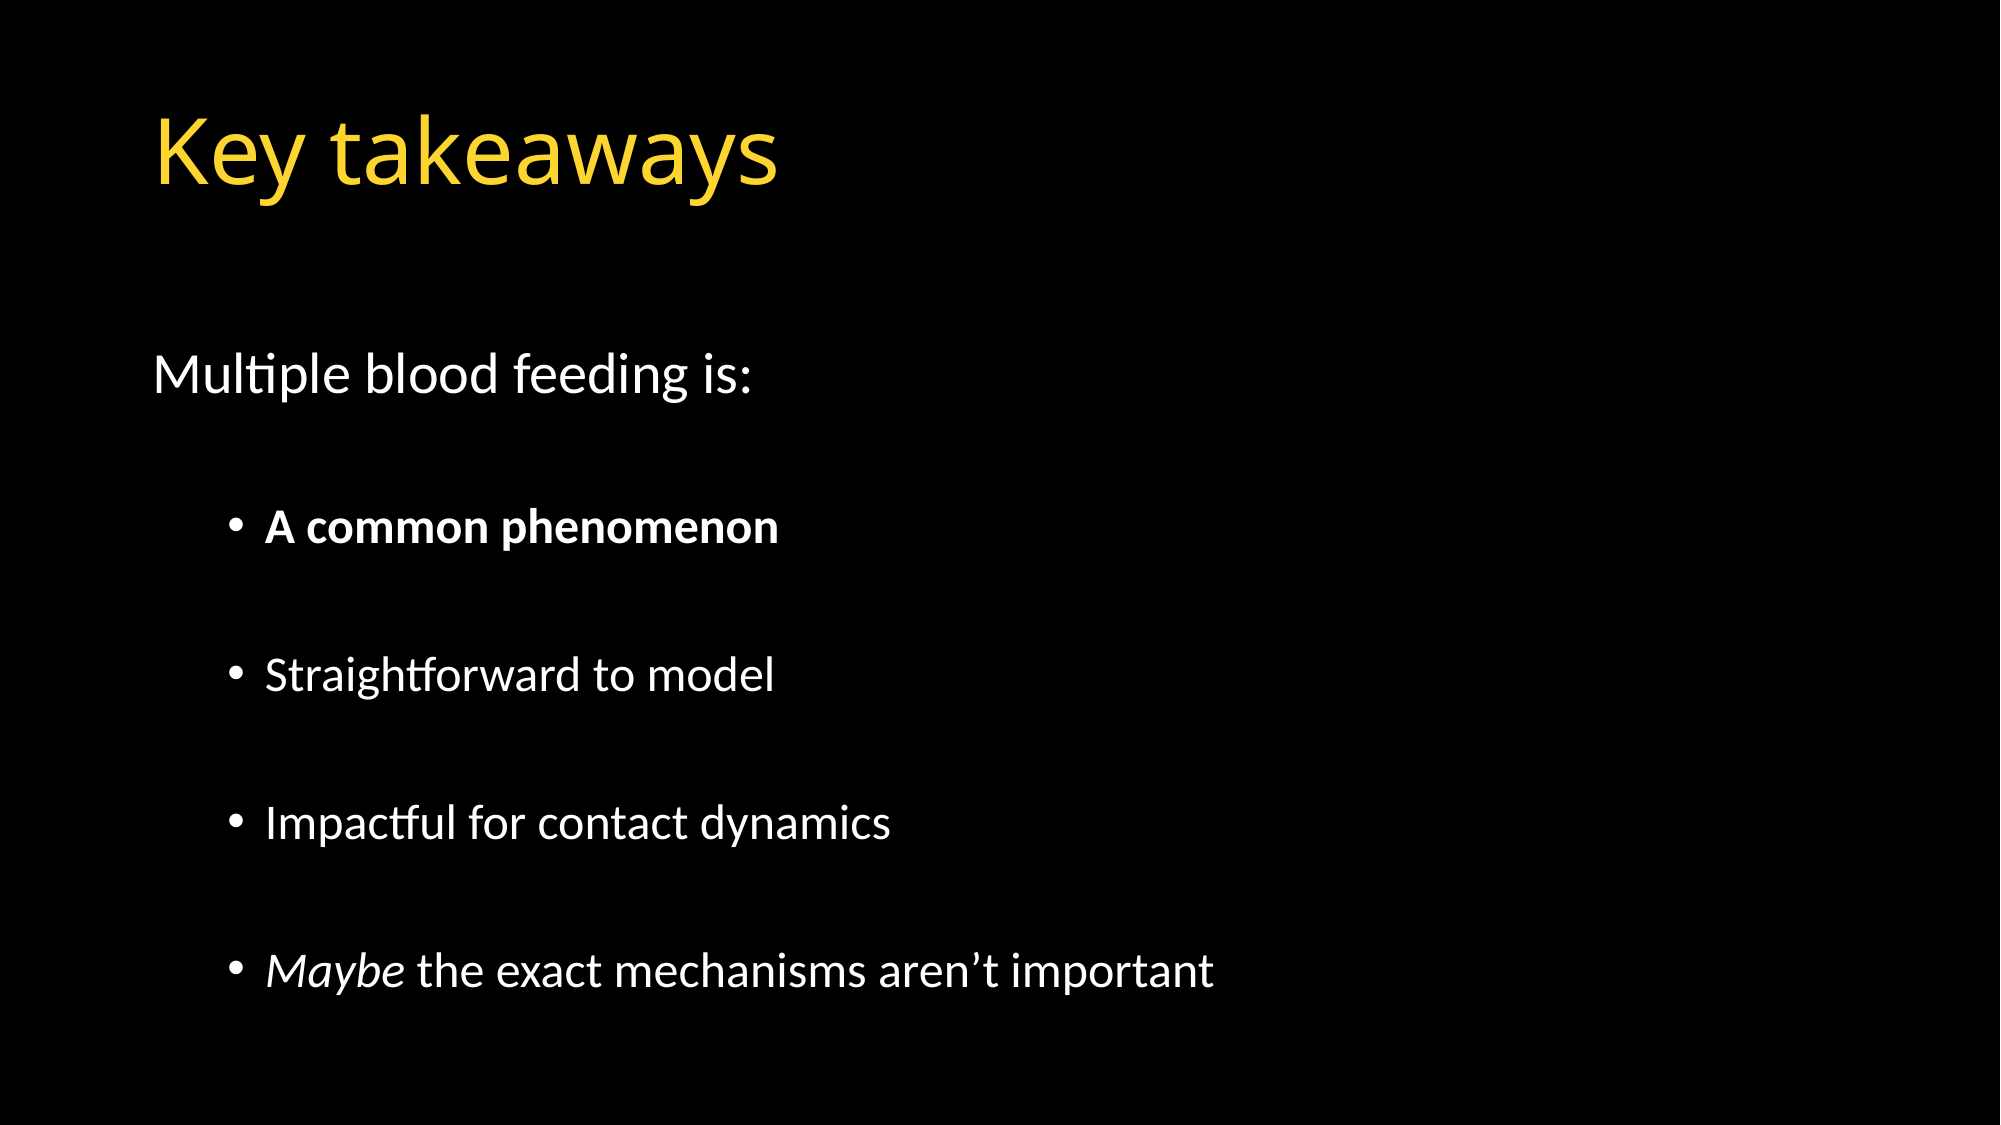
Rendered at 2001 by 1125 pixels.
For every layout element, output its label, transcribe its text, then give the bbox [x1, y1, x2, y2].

list Multiple blood feeding is: A common phenomenon Straightforward to model Impactful for contact dynamics Maybe the exact mechanisms aren’t important [137, 335, 1863, 1050]
title Key takeaways [137, 46, 1863, 264]
